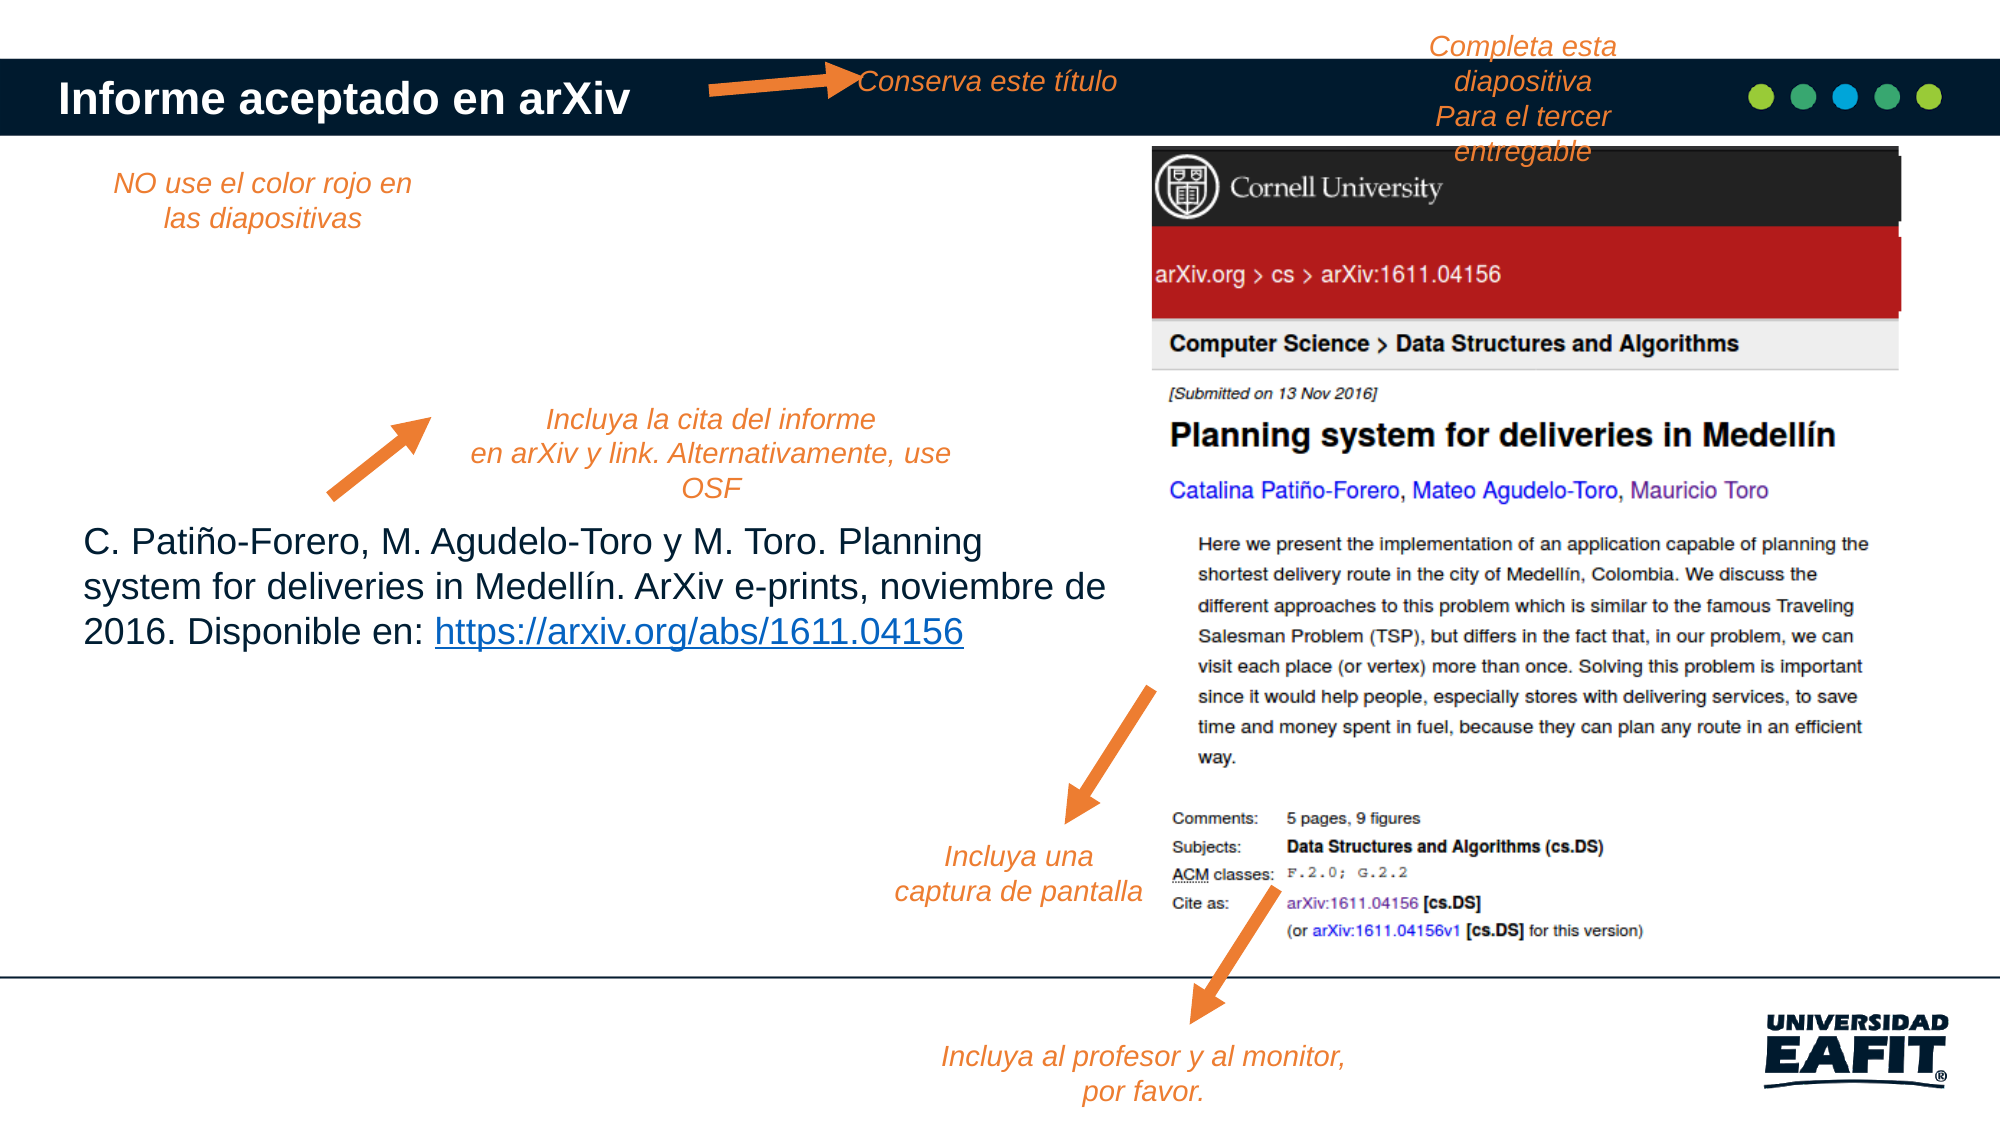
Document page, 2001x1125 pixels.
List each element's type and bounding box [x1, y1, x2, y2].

picture [0, 0, 2000, 1125]
text_box [1151, 146, 1902, 962]
